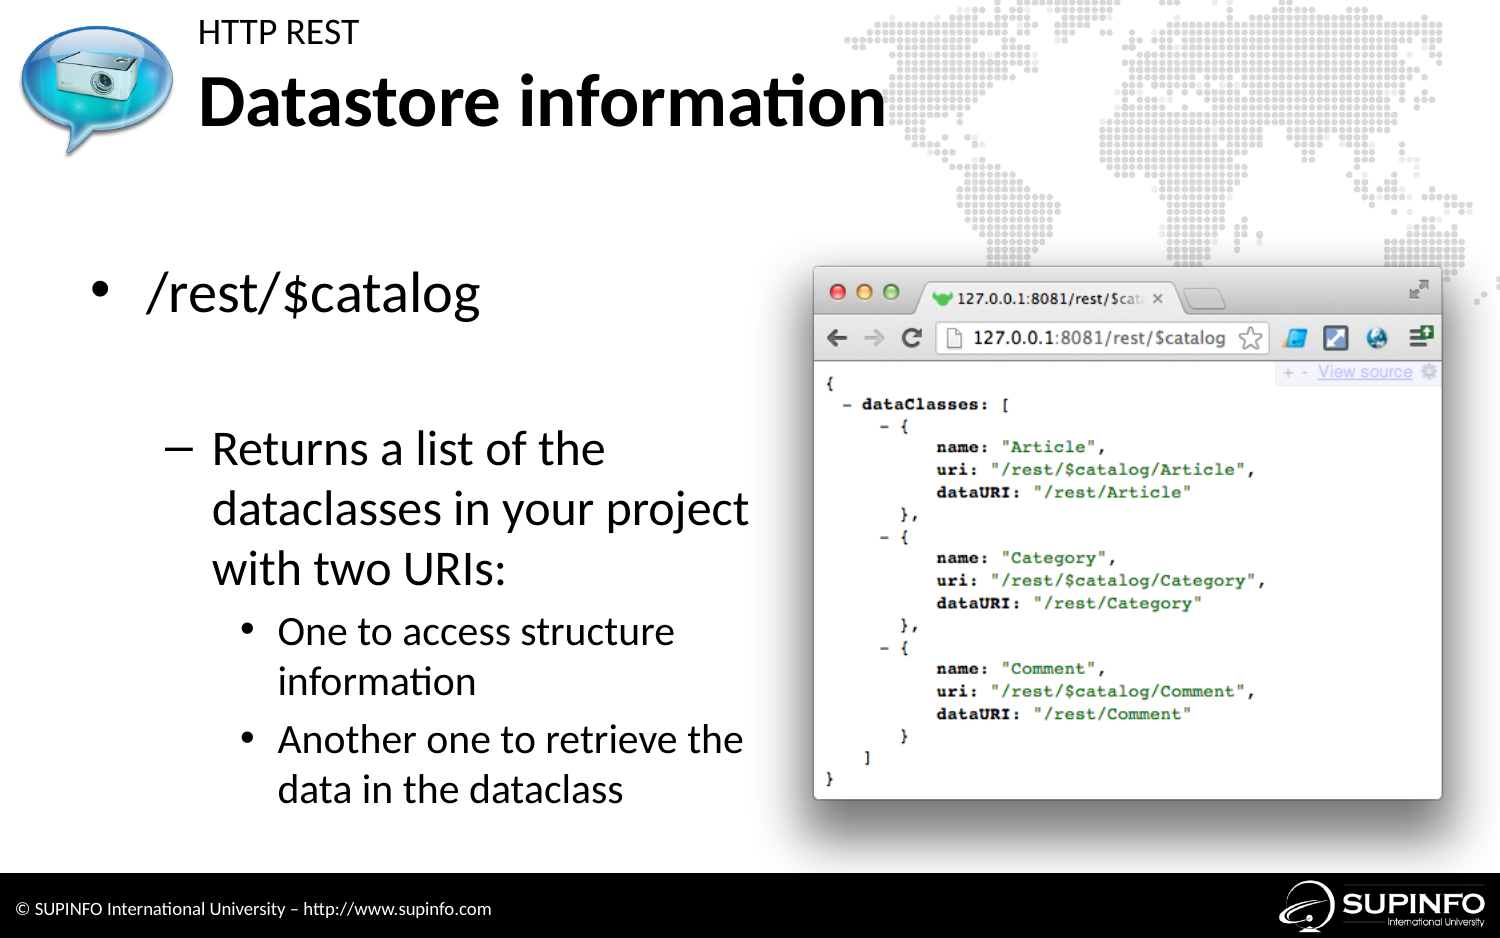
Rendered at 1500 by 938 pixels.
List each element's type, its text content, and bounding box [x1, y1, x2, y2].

picture [17, 19, 179, 162]
text_box HTTP REST [183, 0, 1459, 56]
list /rest/$catalog Returns a list of the dataclasses in your project with two URIs: One to access structure information Another one to retrieve the data in the dataclass [74, 164, 786, 859]
text_box Datastore information [183, 56, 1459, 138]
picture [737, 0, 1500, 938]
